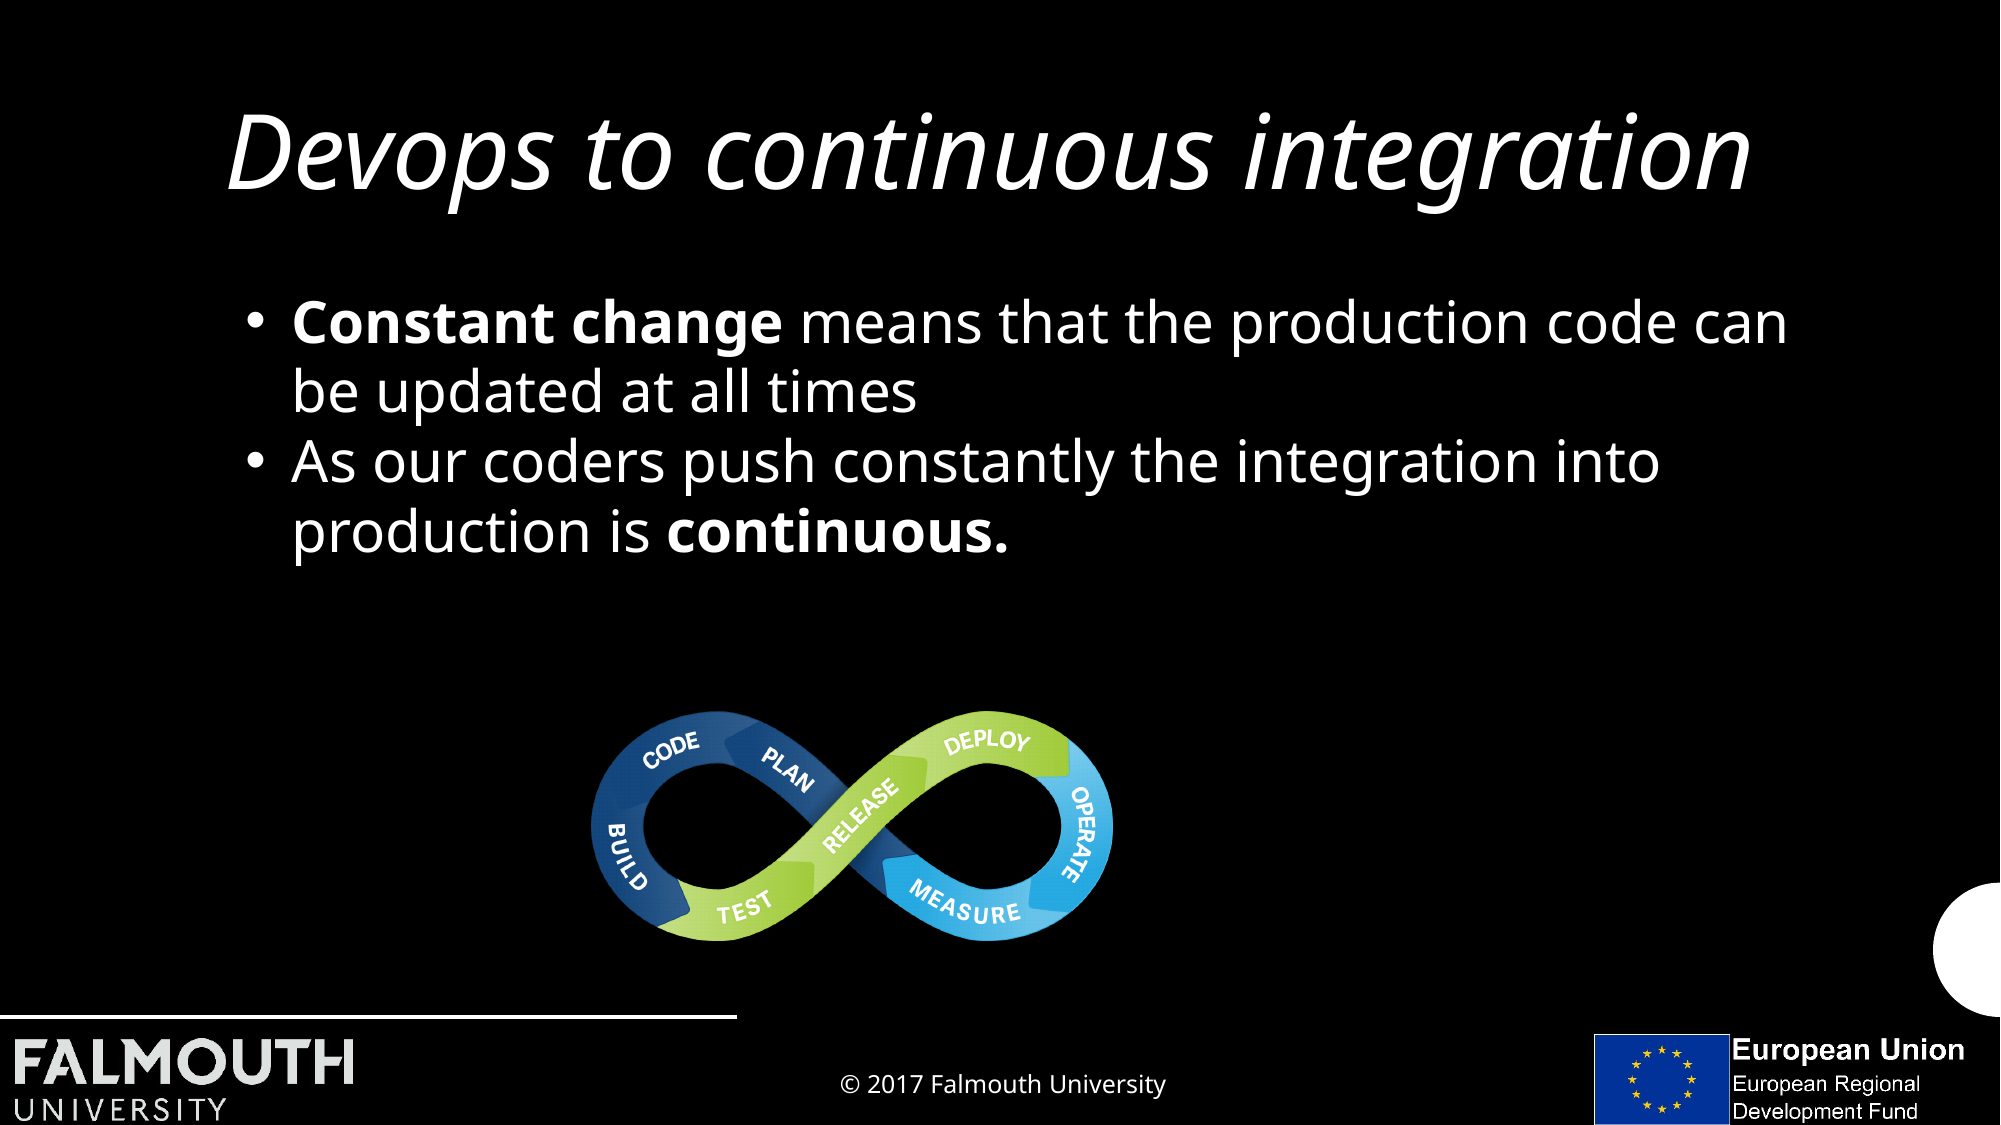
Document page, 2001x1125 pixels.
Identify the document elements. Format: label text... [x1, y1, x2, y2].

list Constant change means that the production code can be updated at all times As our coders push constantly the integration into production is continuous. [230, 277, 1806, 941]
picture [15, 1038, 353, 1121]
picture [1594, 1034, 2000, 1125]
picture [591, 711, 1113, 941]
title Devops to continuous integration [125, 91, 1772, 278]
